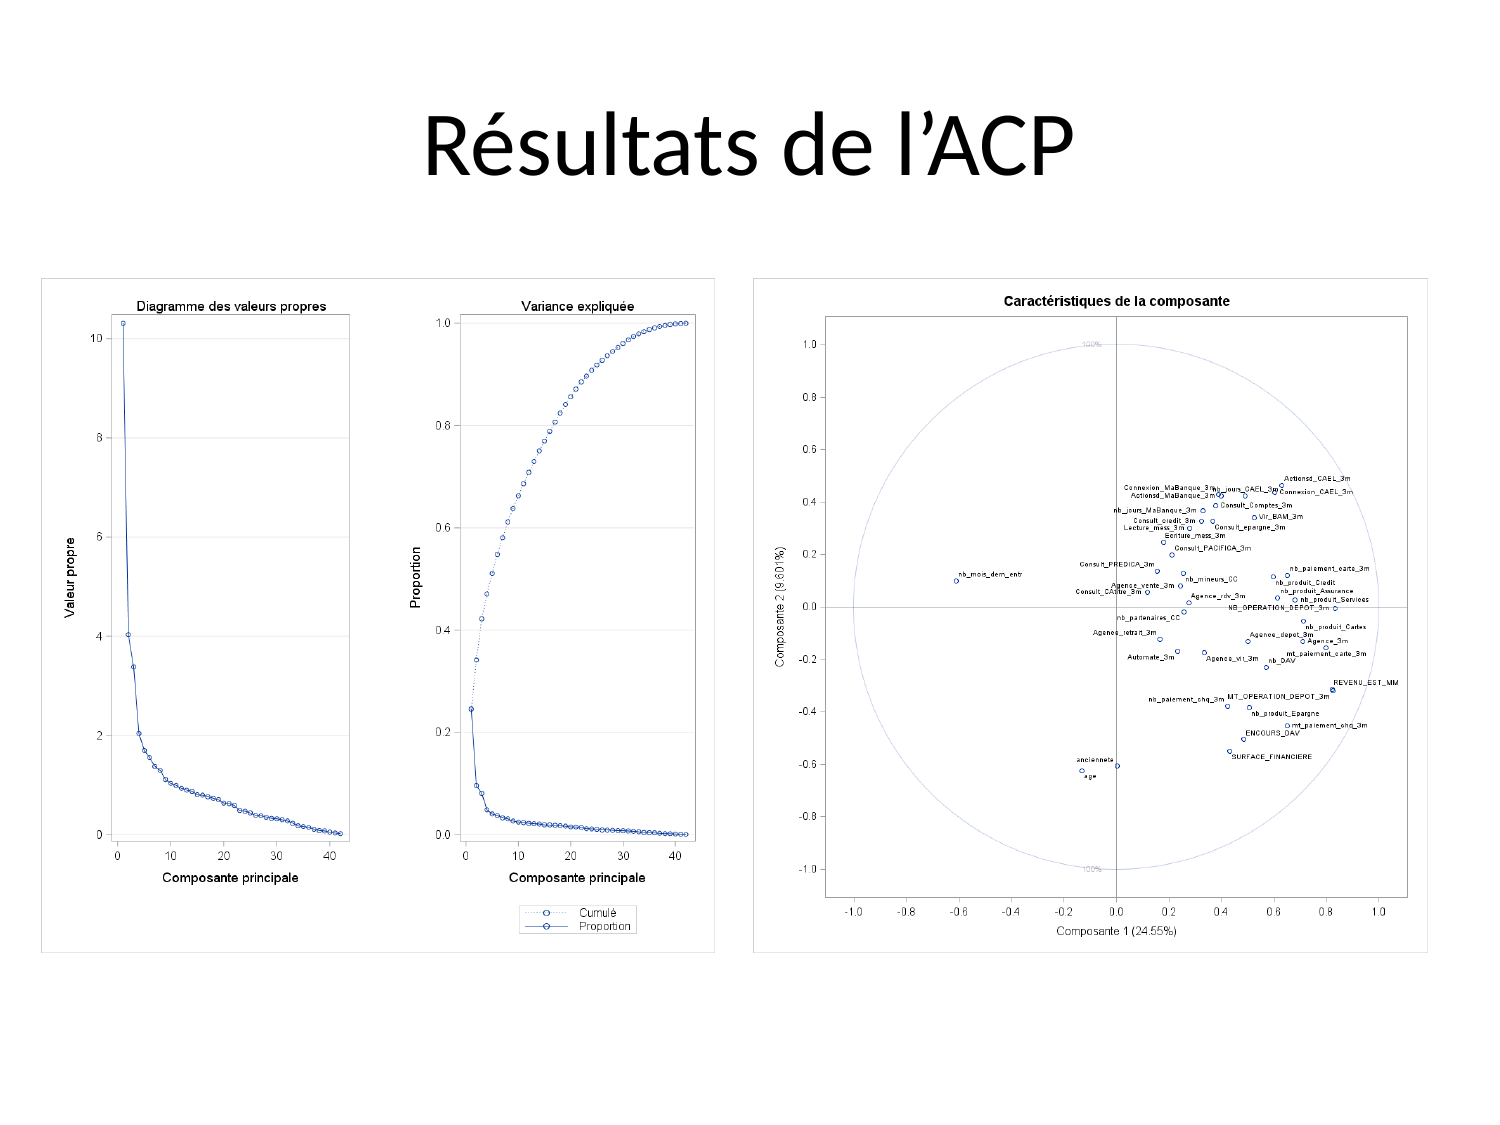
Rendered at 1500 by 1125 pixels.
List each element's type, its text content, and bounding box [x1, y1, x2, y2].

picture [41, 278, 715, 953]
picture [753, 278, 1428, 953]
title Résultats de l’ACP [75, 45, 1425, 233]
